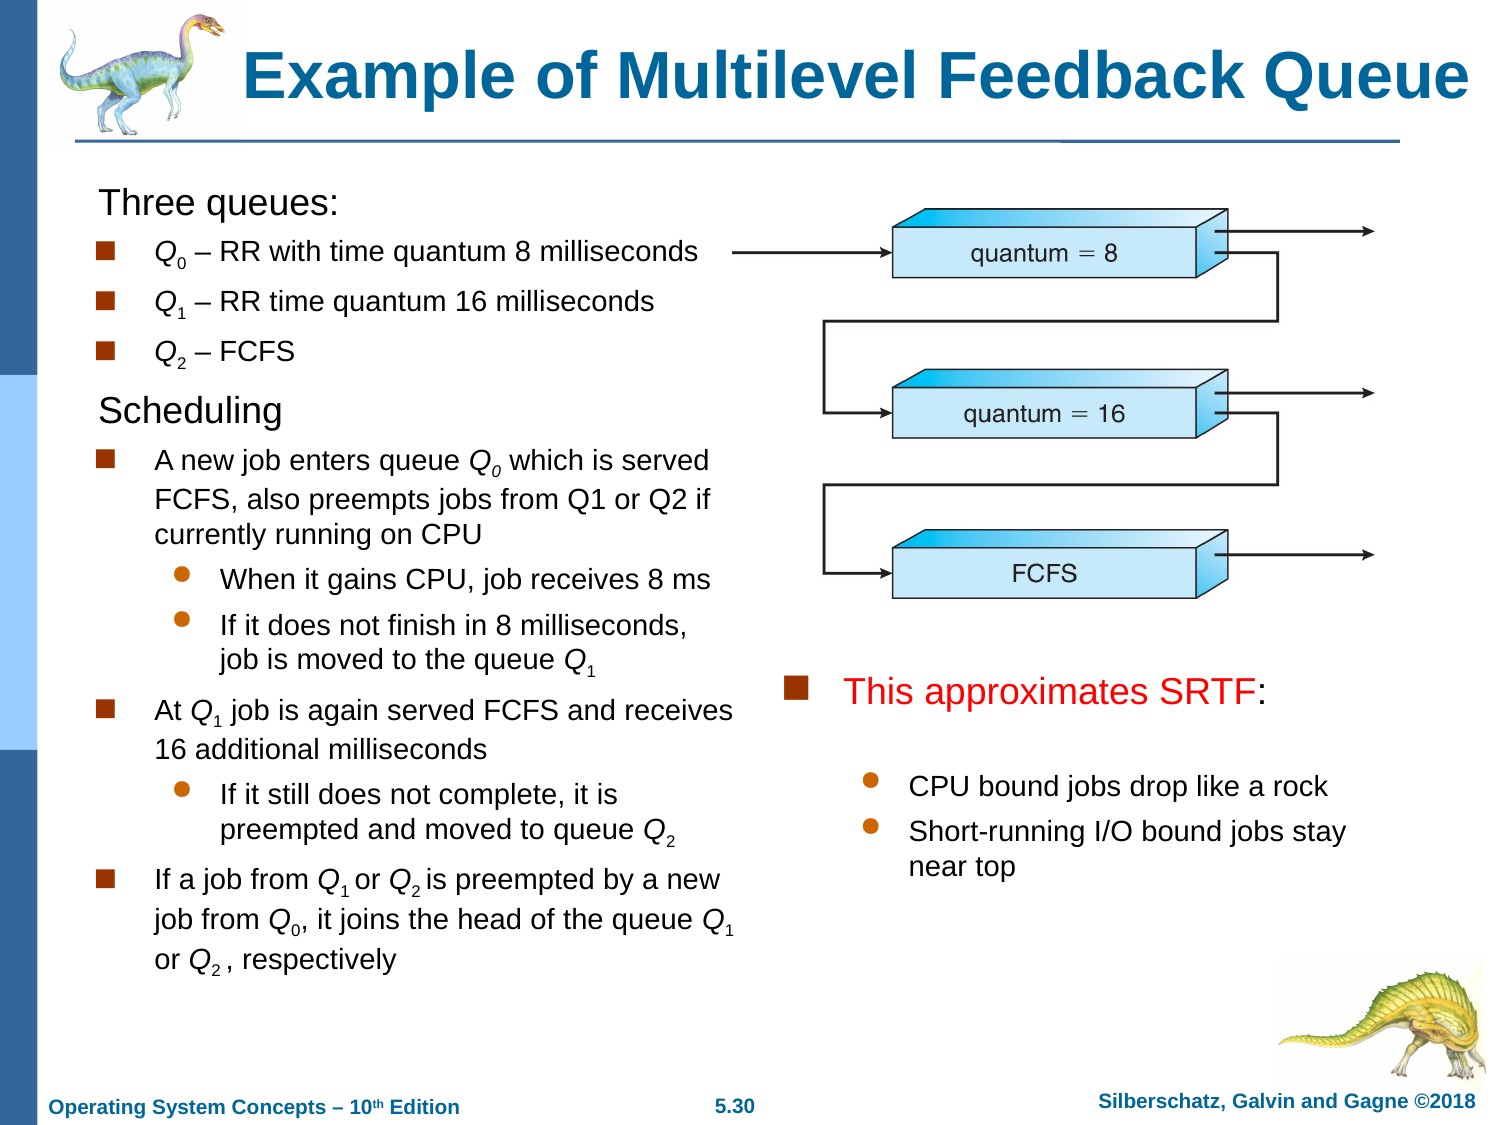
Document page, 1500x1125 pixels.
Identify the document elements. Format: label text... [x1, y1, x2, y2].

picture [46, 0, 243, 149]
list Three queues: Q0 – RR with time quantum 8 milliseconds Q1 – RR time quantum 16 milliseconds Q2 – FCFS Scheduling A new job enters queue Q0 which is served FCFS, also preempts jobs from Q1 or Q2 if currently running on CPU When it gains CPU, job receives 8 ms If it does not finish in 8 milliseconds, job is moved to the queue Q1 At Q1 job is again served FCFS and receives 16 additional milliseconds If it still does not complete, it is preempted and moved to queue Q2 If a job from Q1 or Q2 is preempted by a new job from Q0, it joins the head of the queue Q1 or Q2 , respectively [82, 169, 751, 1029]
picture [1275, 959, 1486, 1090]
text_box This approximates SRTF: CPU bound jobs drop like a rock Short-running I/O bound jobs stay near top [772, 659, 1408, 960]
picture [731, 208, 1375, 600]
title Example of Multilevel Feedback Queue [224, 8, 1491, 120]
